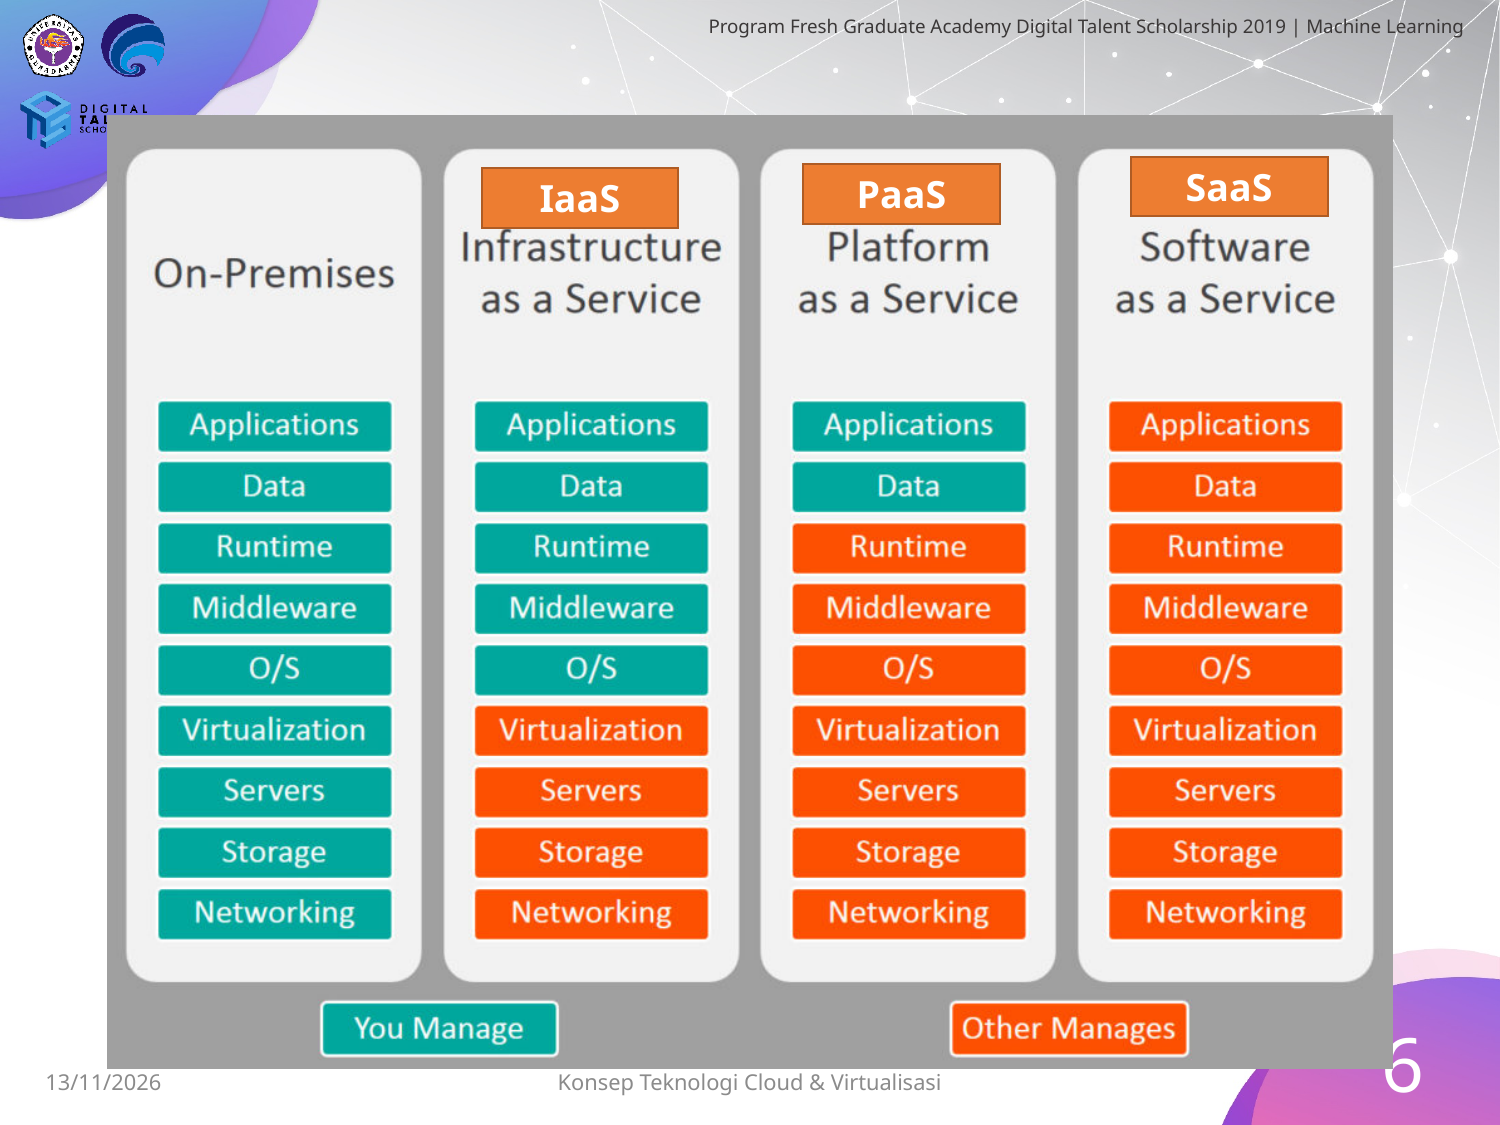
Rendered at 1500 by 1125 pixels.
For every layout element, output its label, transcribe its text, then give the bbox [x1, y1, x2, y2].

footer Konsep Teknologi Cloud & Virtualisasi [382, 1069, 1118, 1114]
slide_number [30, 1053, 272, 1114]
picture [0, 0, 1500, 1125]
slide_number 6 [1327, 1023, 1478, 1114]
